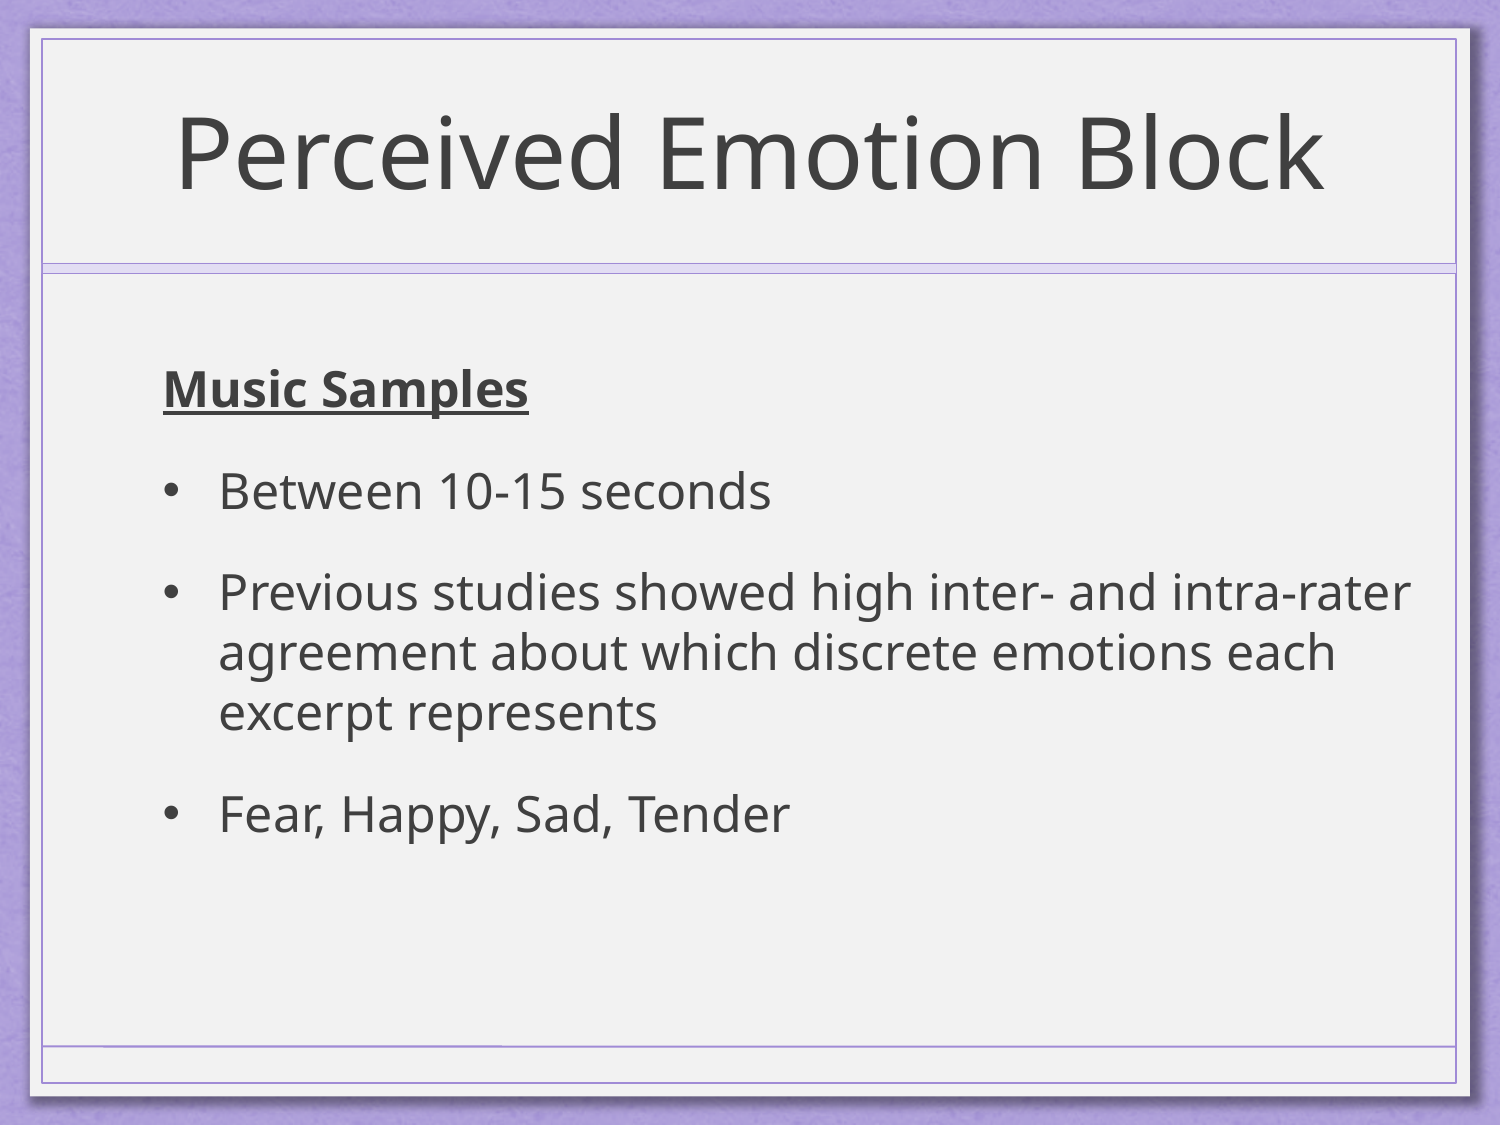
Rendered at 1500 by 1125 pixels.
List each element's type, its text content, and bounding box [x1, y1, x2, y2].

list Music Samples Between 10-15 seconds Previous studies showed high inter- and intra-rater agreement about which discrete emotions each excerpt represents Fear, Happy, Sad, Tender [147, 350, 1454, 995]
title Perceived Emotion Block [147, 40, 1353, 260]
